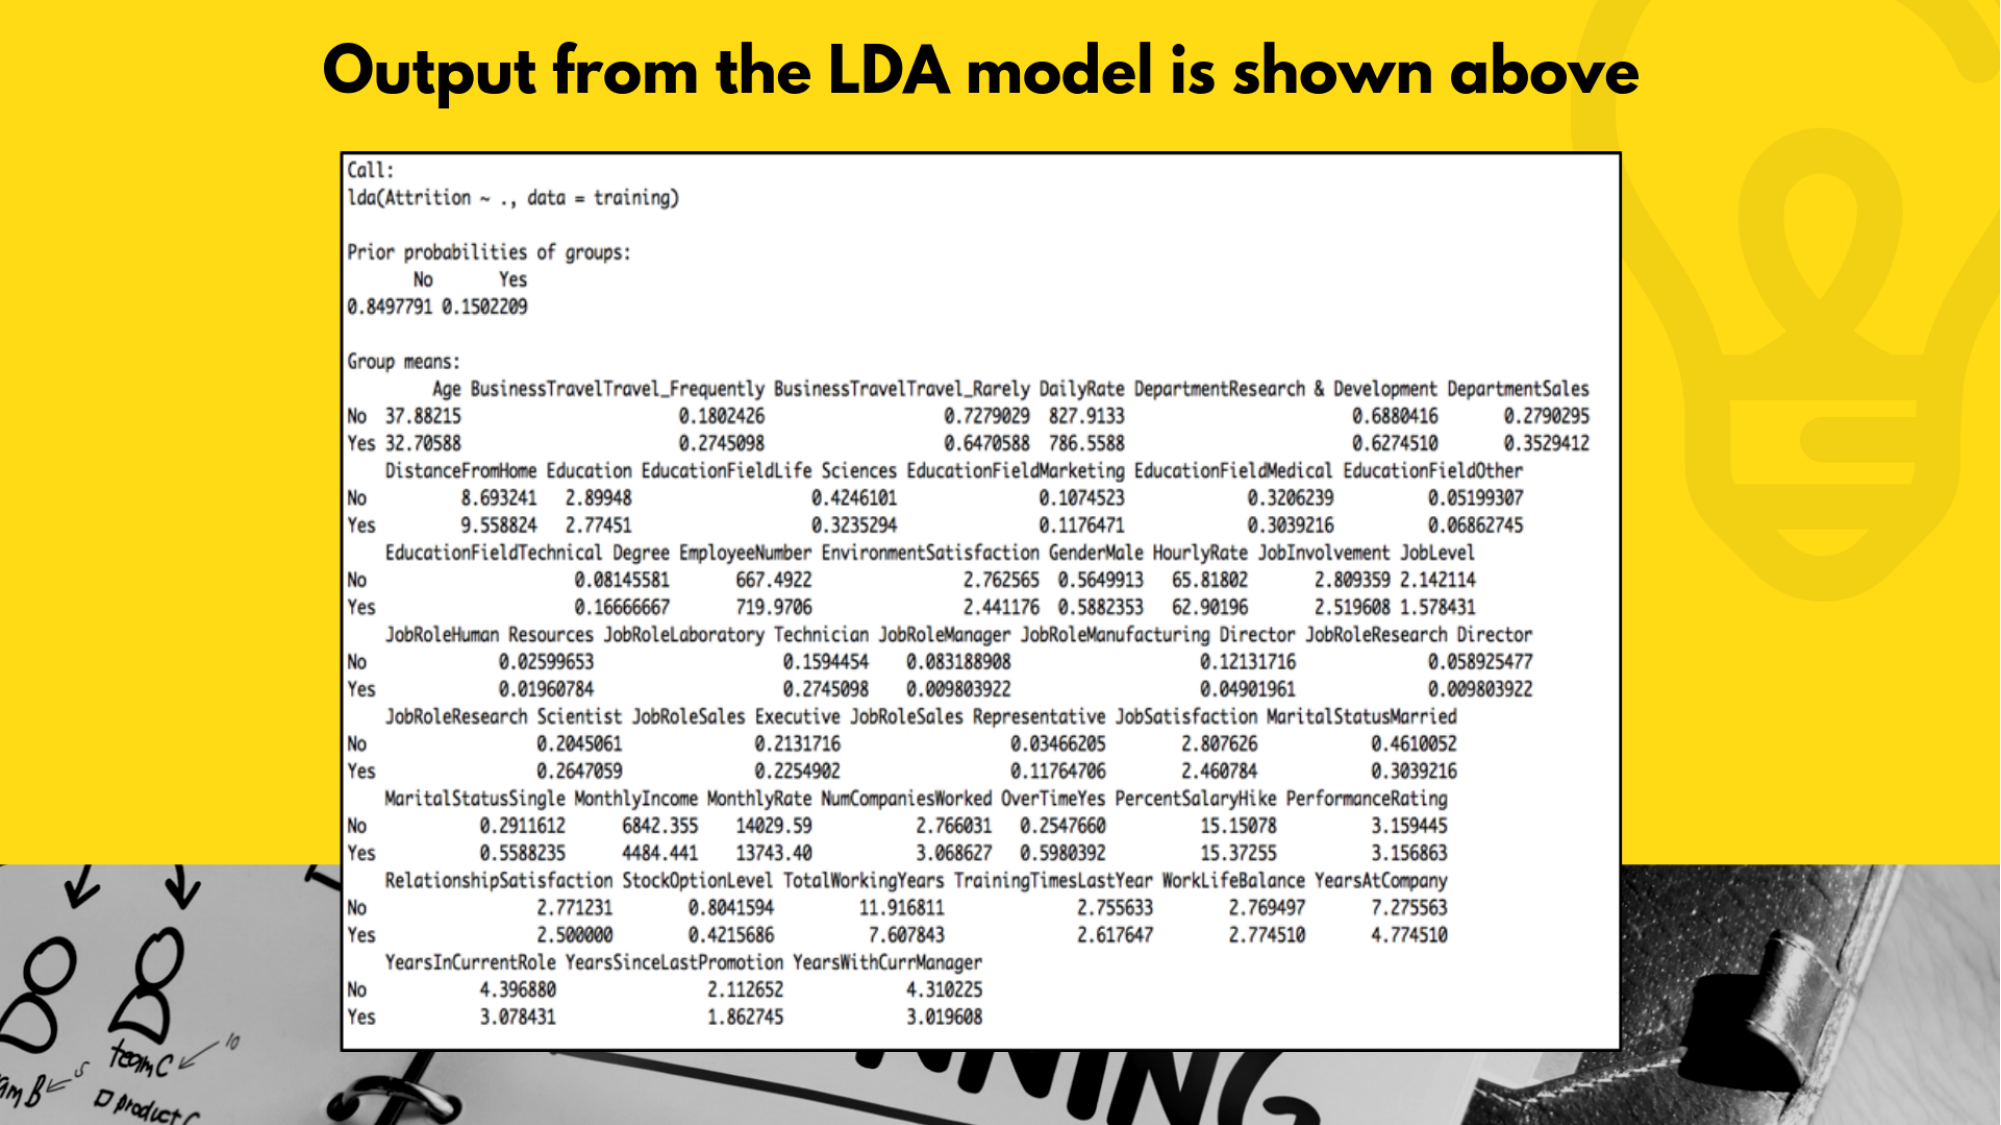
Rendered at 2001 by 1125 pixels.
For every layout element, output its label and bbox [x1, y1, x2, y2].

list [0, 0, 2000, 1125]
